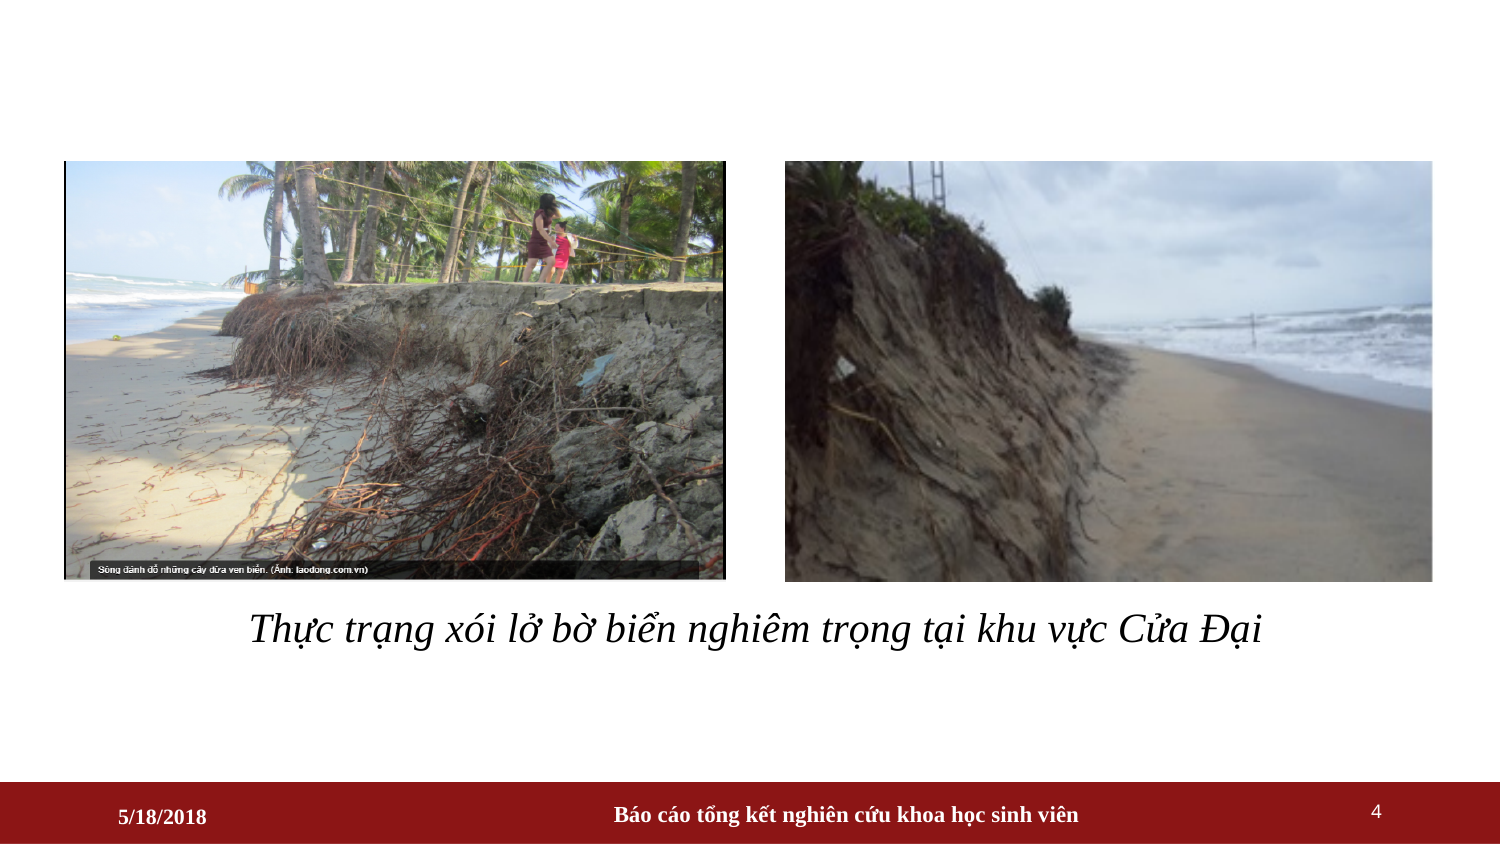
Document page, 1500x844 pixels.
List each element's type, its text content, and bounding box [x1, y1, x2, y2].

text_box Thực trạng xói lở bờ biển nghiêm trọng tại khu vực Cửa Đại [147, 593, 1365, 658]
picture [785, 161, 1435, 582]
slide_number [103, 792, 290, 838]
footer Báo cáo tổng kết nghiên cứu khoa học sinh viên [523, 790, 1171, 836]
slide_number 4 [1191, 790, 1397, 836]
picture [64, 161, 726, 582]
